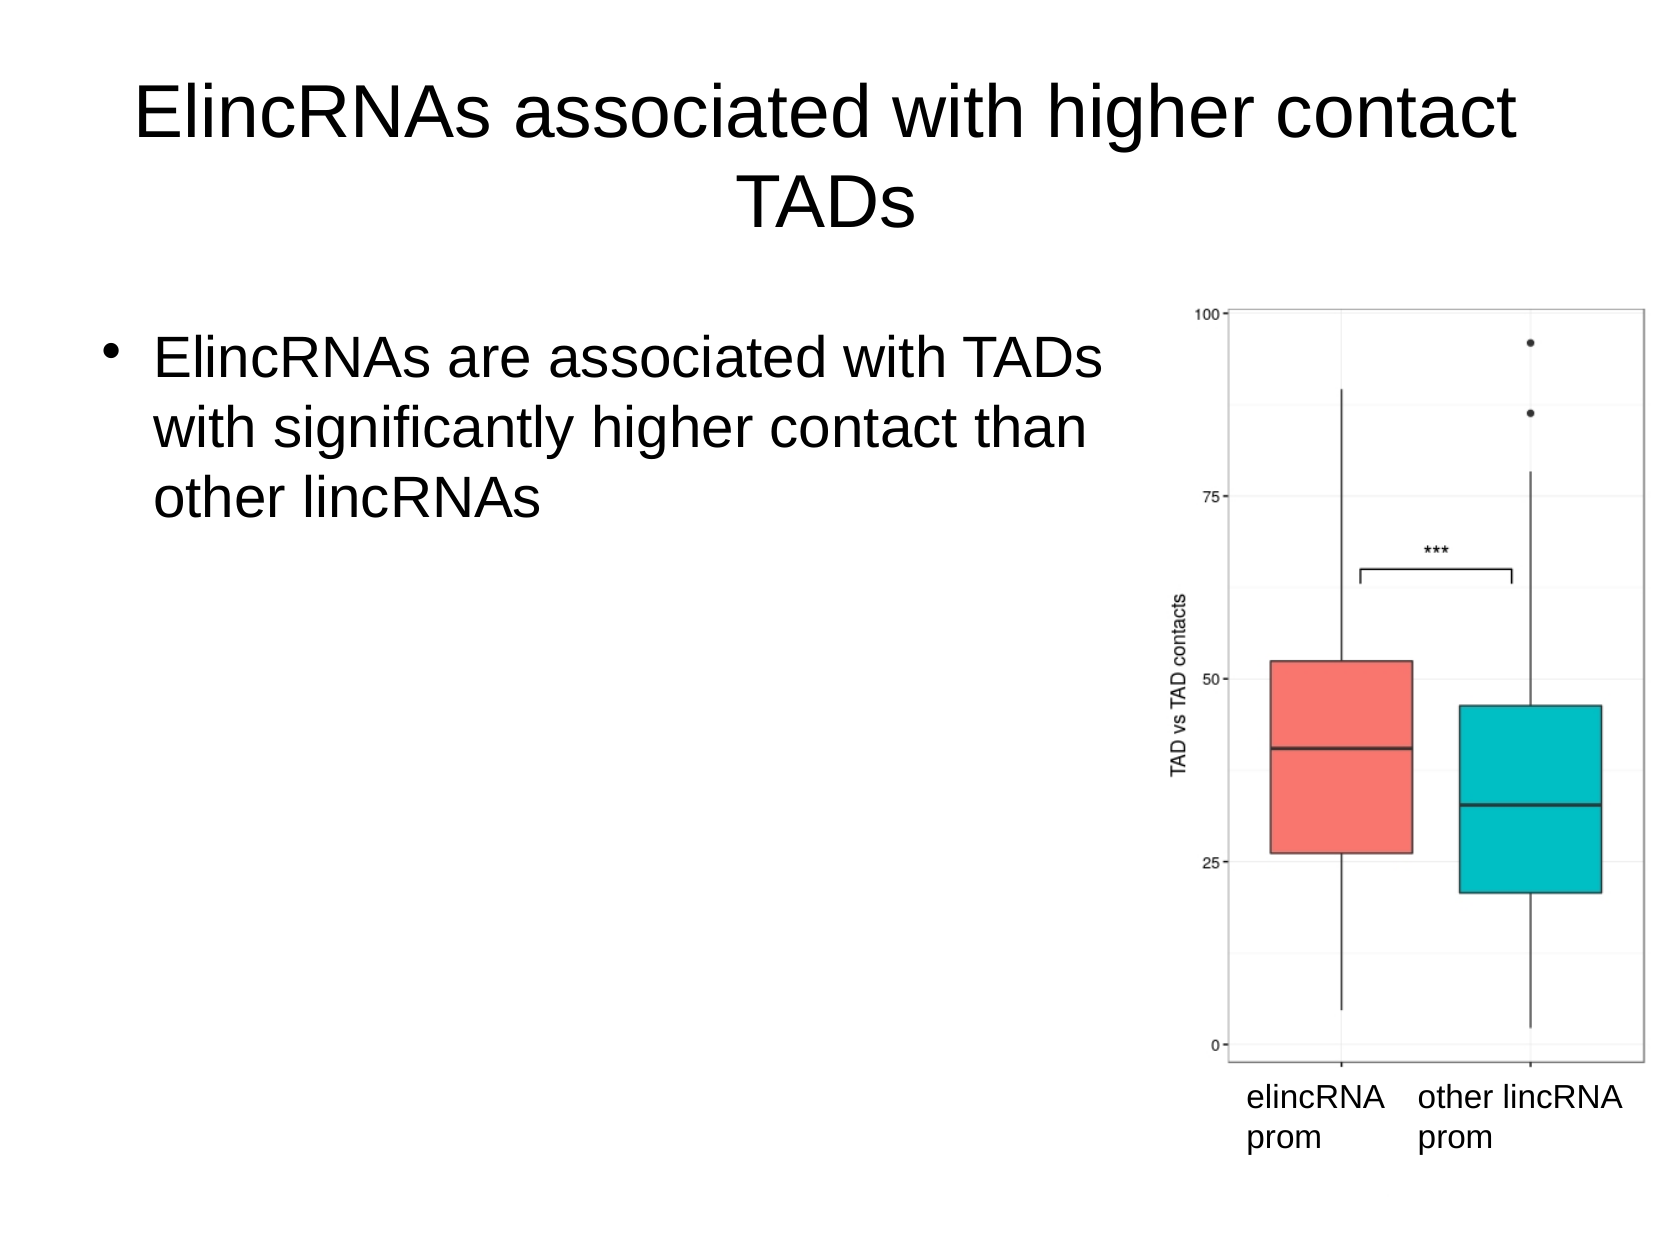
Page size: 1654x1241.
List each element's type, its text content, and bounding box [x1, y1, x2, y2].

picture [1157, 298, 1654, 1205]
text_box ElincRNAs associated with higher contact TADs [82, 49, 1570, 256]
text_box ElincRNAs are associated with TADs with significantly higher contact than other lincRNAs [82, 319, 1152, 1038]
